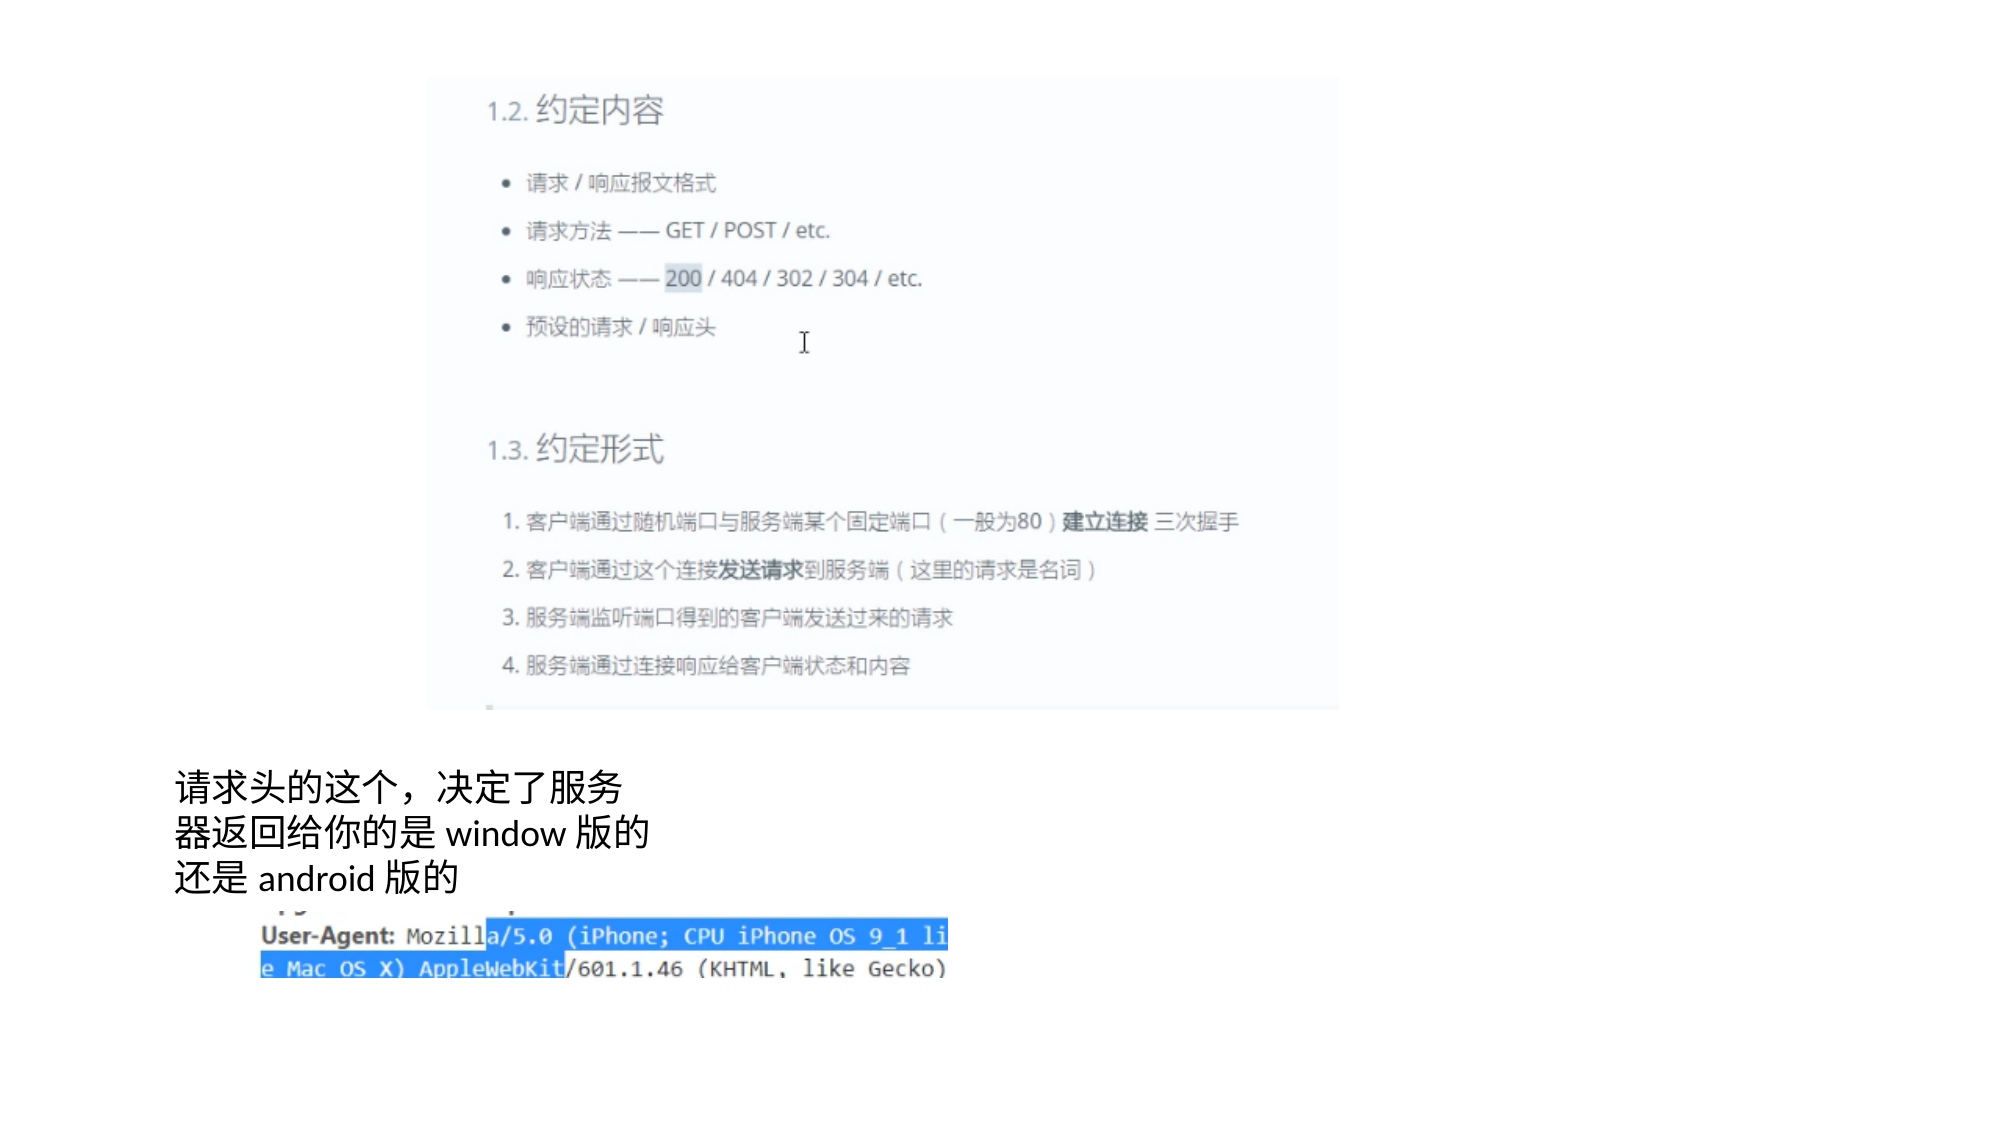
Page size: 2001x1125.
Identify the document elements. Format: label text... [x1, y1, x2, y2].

picture [236, 911, 948, 978]
text_box 请求头的这个，决定了服务器返回给你的是window版的还是android版的 [159, 756, 666, 907]
picture [427, 77, 1339, 710]
